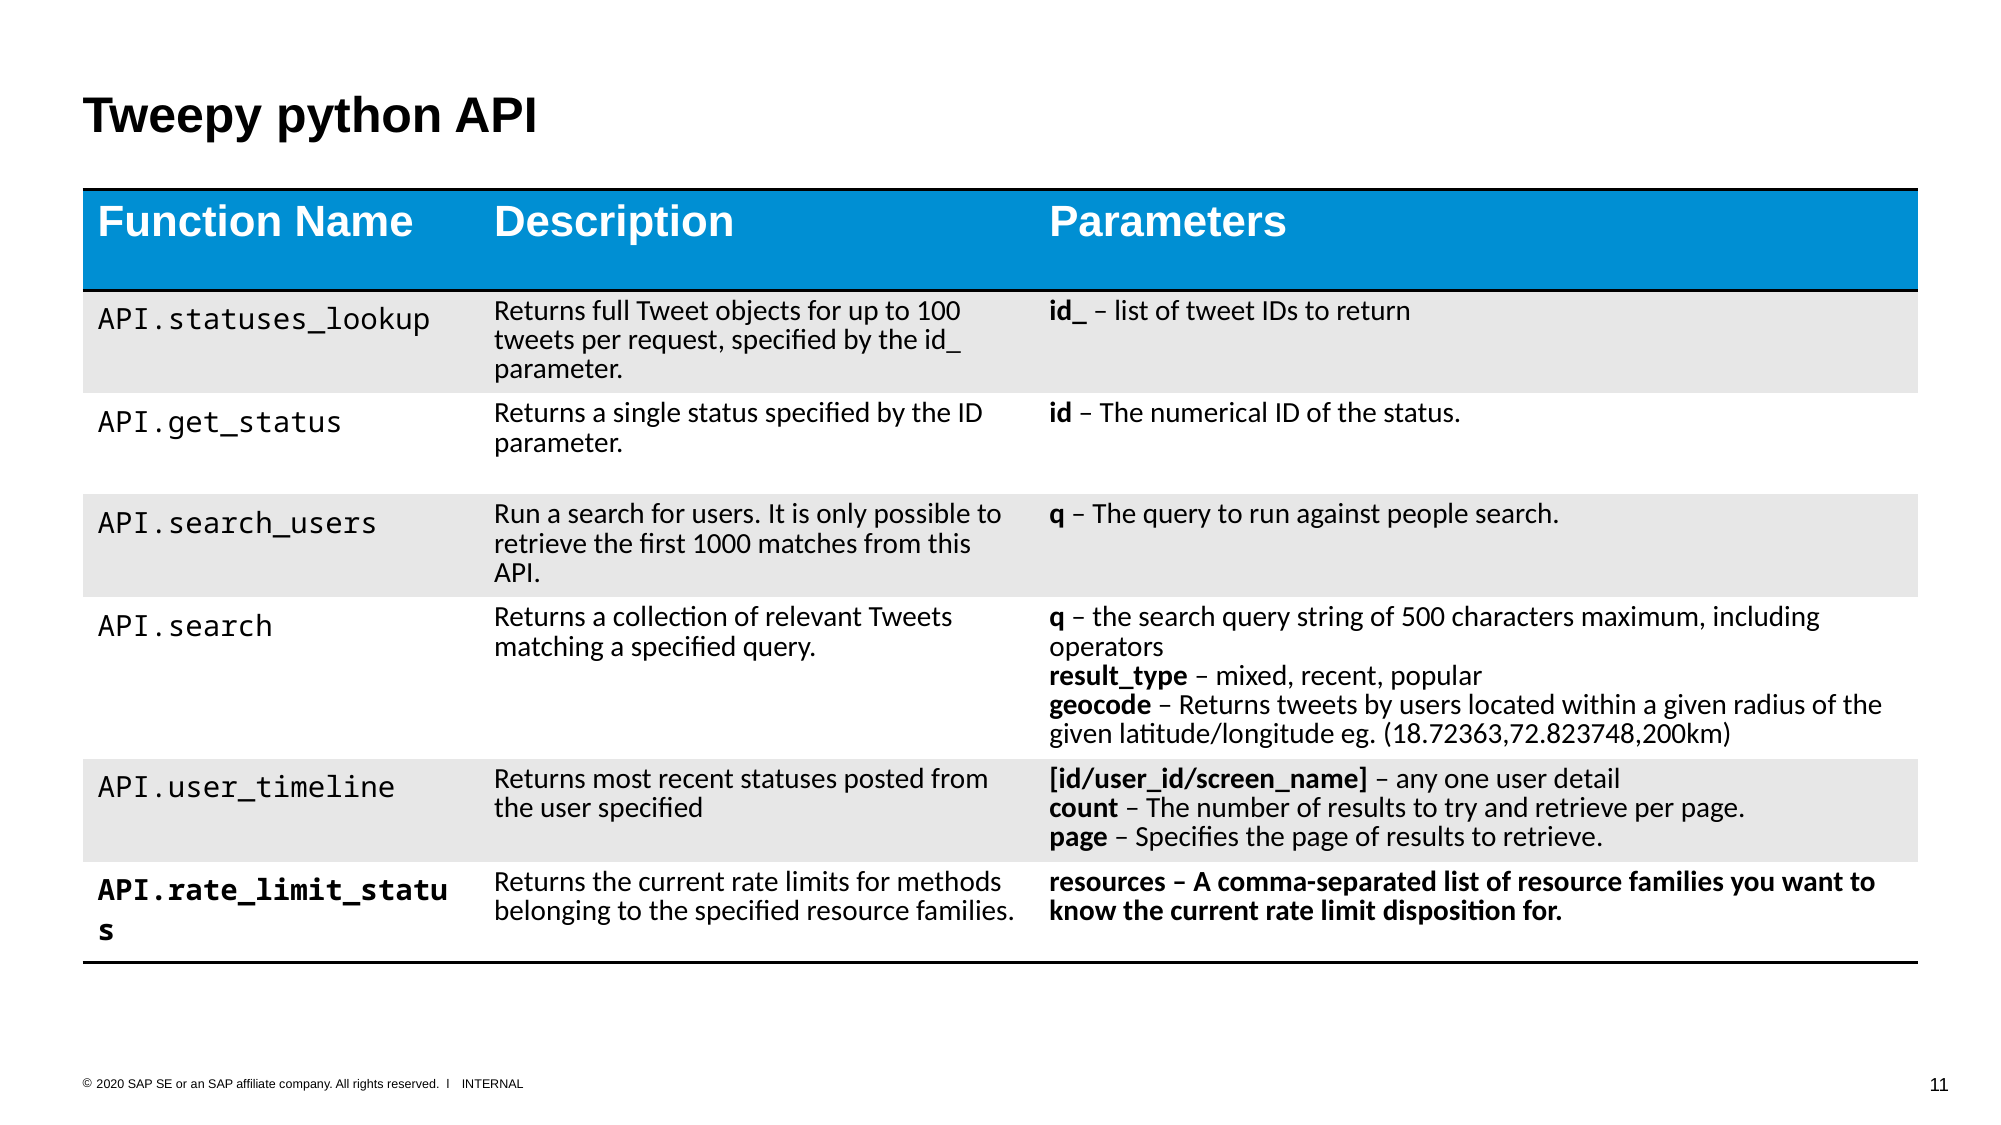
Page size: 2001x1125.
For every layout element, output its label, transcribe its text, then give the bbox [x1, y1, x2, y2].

table_cell API.search [83, 597, 479, 759]
table_cell API.search_users [83, 494, 479, 597]
table_cell API.statuses_lookup [83, 292, 479, 393]
table_cell API.get_status [83, 393, 479, 494]
table_header Parameters [1034, 191, 1918, 289]
table_cell Returns most recent statuses posted from the user specified [479, 759, 1034, 862]
table_header Function Name [83, 191, 479, 289]
table_cell API.user_timeline [83, 759, 479, 862]
table_cell API.rate_limit_status [83, 862, 479, 961]
table_cell id – The numerical ID of the status. [1034, 393, 1918, 494]
table_cell Returns the current rate limits for methods belonging to the specified resource families. [479, 862, 1034, 961]
table_cell Returns a collection of relevant Tweets matching a specified query. [479, 597, 1034, 759]
table_header Description [479, 191, 1034, 289]
table_cell [id/user_id/screen_name] – any one user detail count – The number of results to try and retrieve per page. page – Specifies the page of results to retrieve. [1034, 759, 1918, 862]
table_cell Run a search for users. It is only possible to retrieve the first 1000 matches from this API. [479, 494, 1034, 597]
title Tweepy python API [82, 82, 1918, 144]
table_cell q – The query to run against people search. [1034, 494, 1918, 597]
table_cell Returns full Tweet objects for up to 100 tweets per request, specified by the id_ parameter. [479, 292, 1034, 393]
table_cell q – the search query string of 500 characters maximum, including operators result_type – mixed, recent, popular geocode – Returns tweets by users located within a given radius of the given latitude/longitude eg. (18.72363,72.823748,200km) [1034, 597, 1918, 759]
table_cell resources – A comma-separated list of resource families you want to know the current rate limit disposition for. [1034, 862, 1918, 961]
table_cell id_ – list of tweet IDs to return [1034, 292, 1918, 393]
table_cell Returns a single status specified by the ID parameter. [479, 393, 1034, 494]
